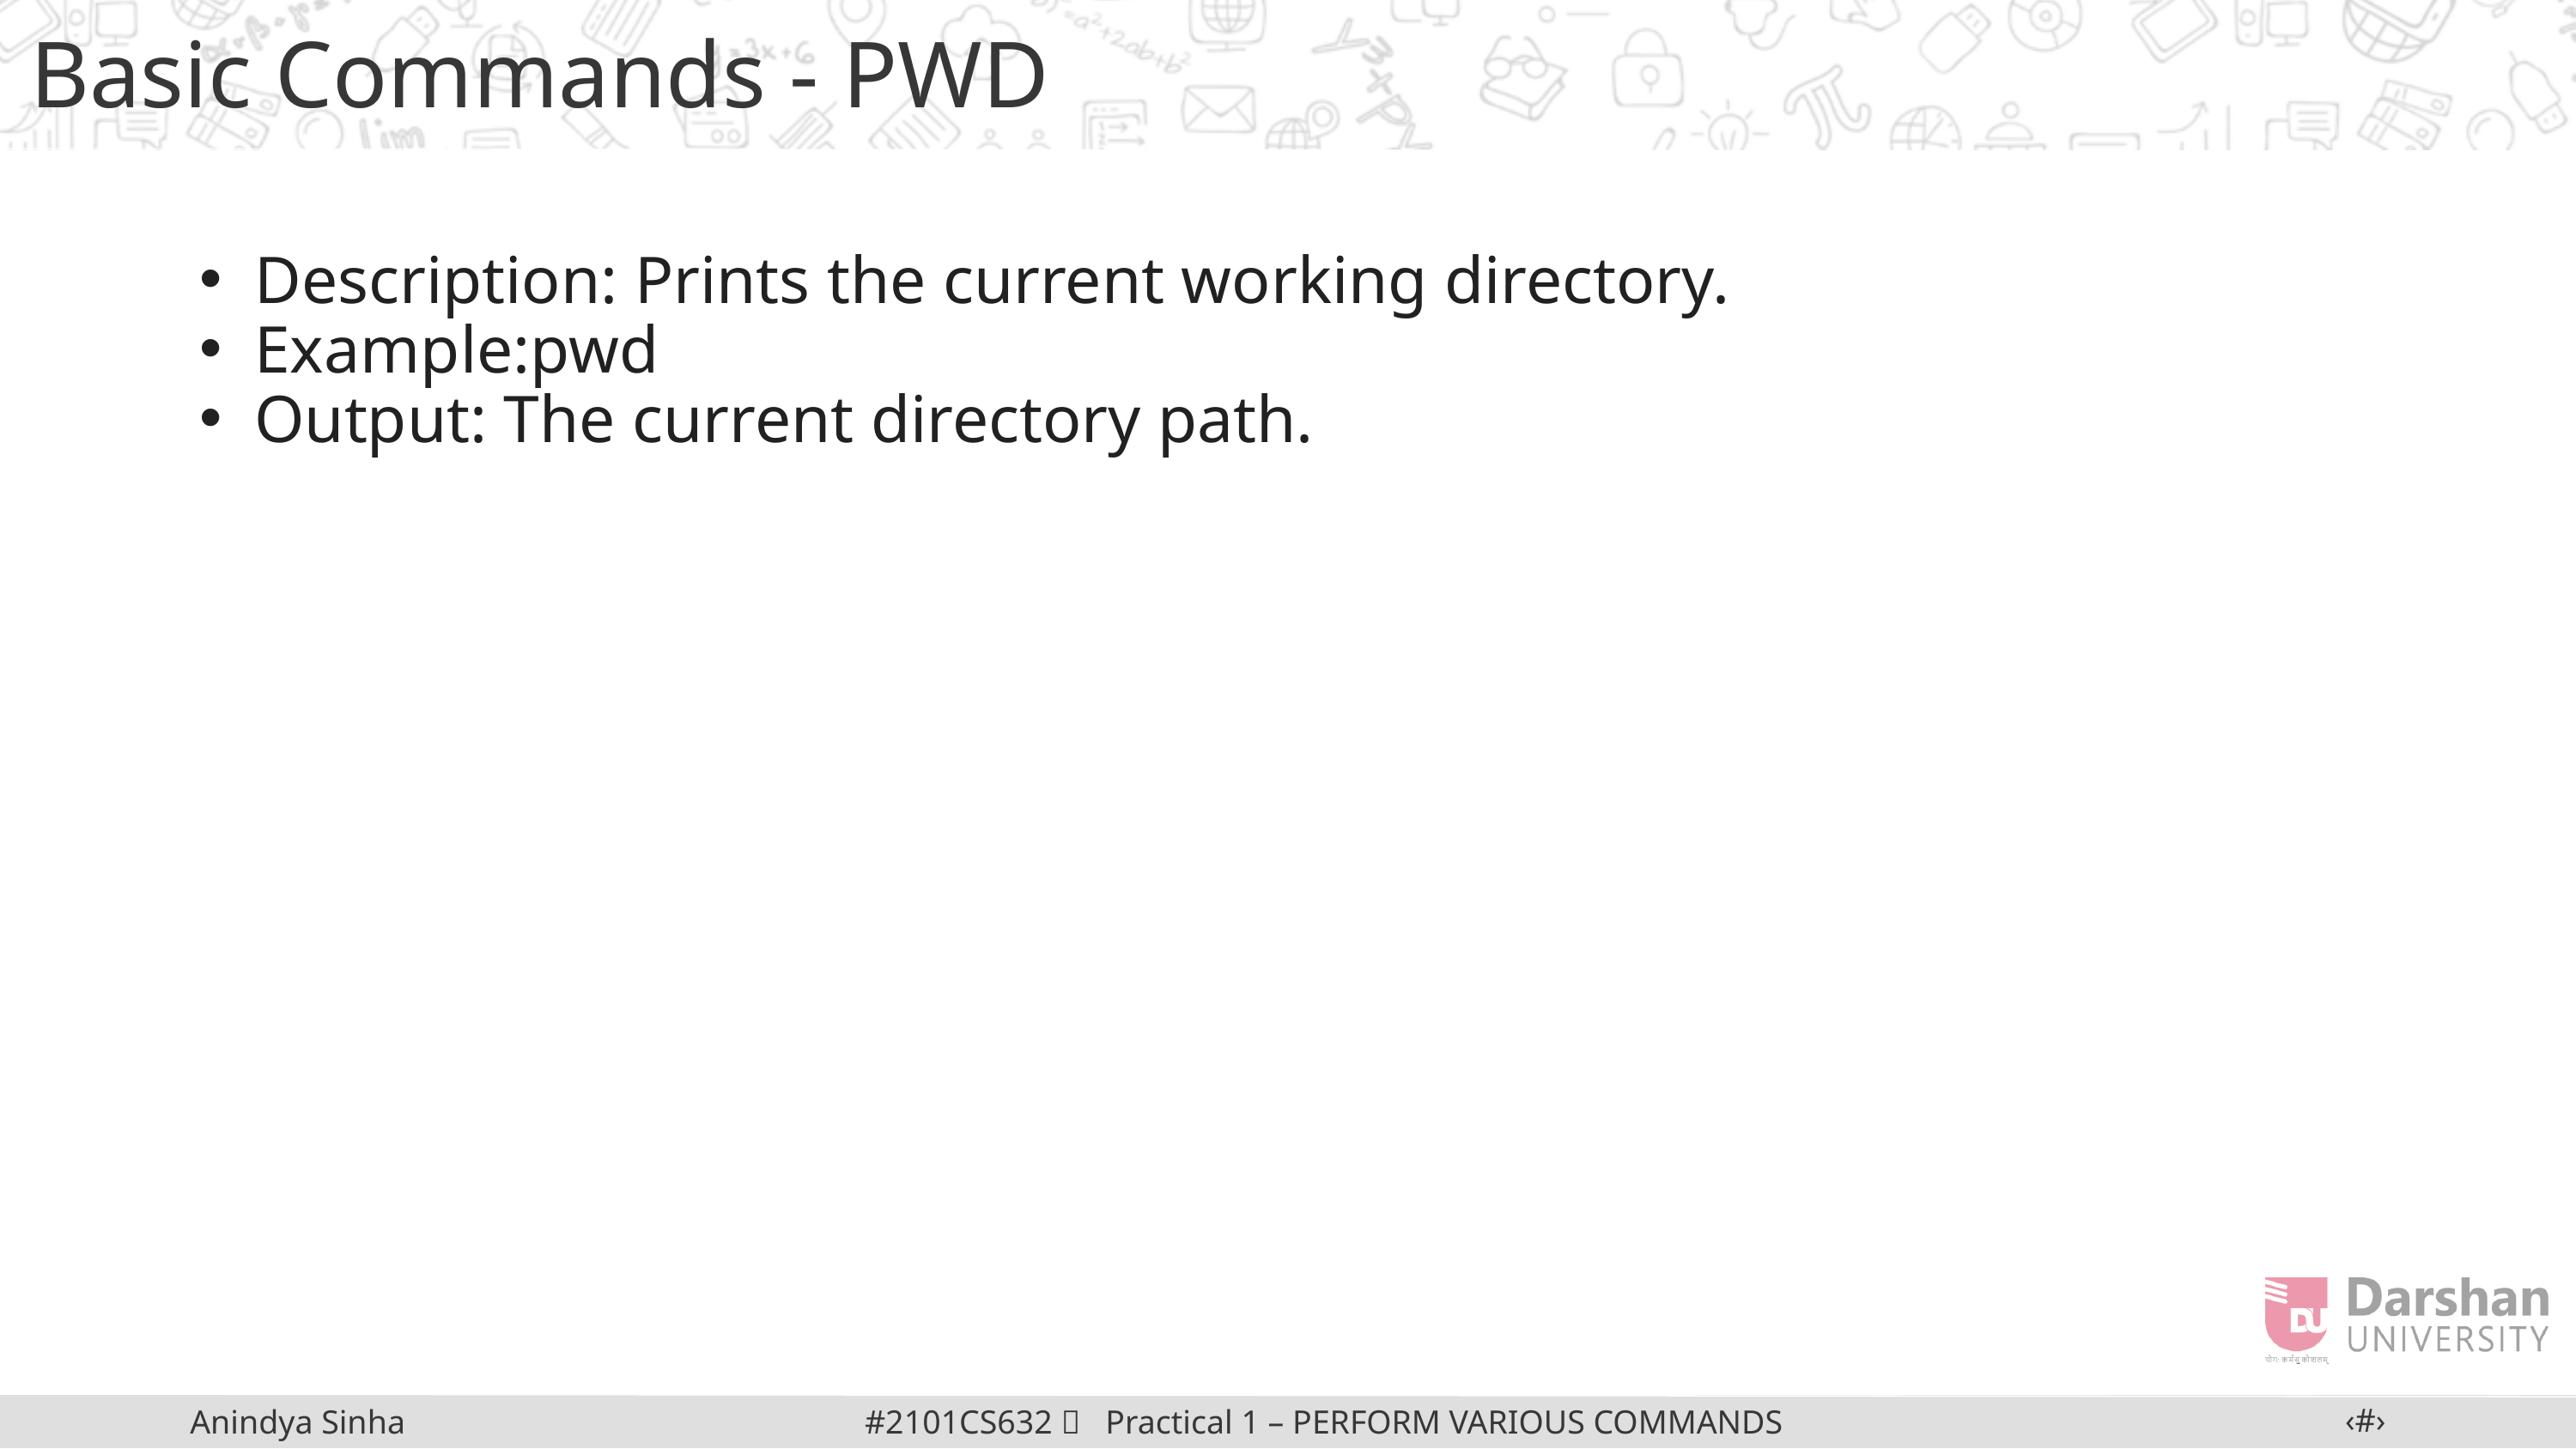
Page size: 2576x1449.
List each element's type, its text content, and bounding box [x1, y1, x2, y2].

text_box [2264, 1276, 2549, 1364]
text_box Basic Commands - PWD [30, 27, 2546, 126]
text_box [0, 1394, 2576, 1449]
text_box [0, 0, 2576, 150]
text_box Description: Prints the current working directory. Example:pwd Output: The current directory path. [144, 246, 2432, 456]
